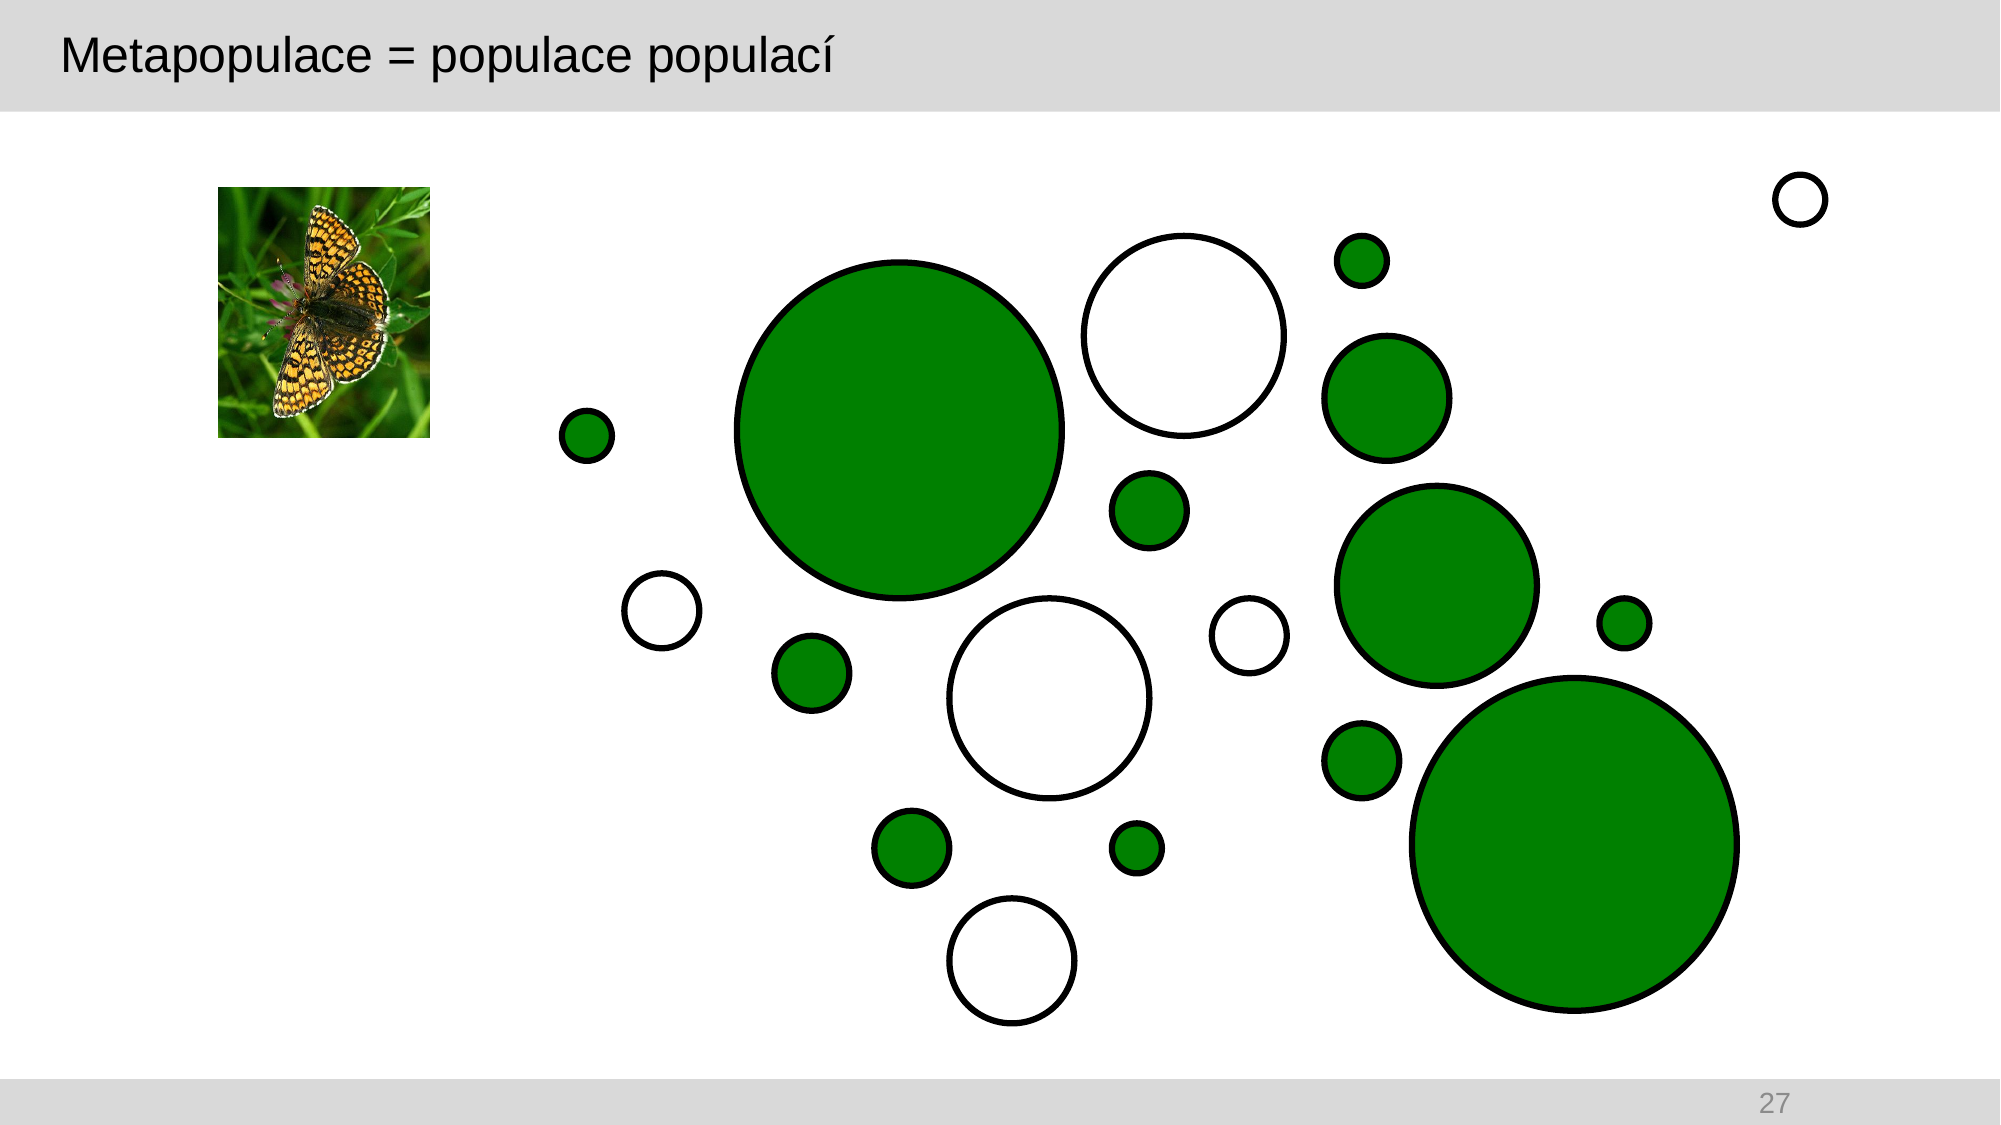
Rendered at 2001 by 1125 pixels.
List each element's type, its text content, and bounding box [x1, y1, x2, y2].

text_box [1336, 485, 1537, 686]
text_box [1775, 174, 1826, 225]
slide_number 27 [1550, 1079, 2000, 1125]
text_box [949, 898, 1075, 1024]
text_box [1211, 598, 1287, 674]
text_box [1083, 235, 1284, 436]
text_box [1324, 335, 1450, 461]
text_box [1324, 723, 1400, 799]
text_box [624, 573, 700, 649]
text_box [1111, 473, 1187, 549]
text_box [1111, 823, 1162, 874]
text_box [736, 262, 1062, 599]
footer [0, 1079, 1550, 1125]
text_box [561, 410, 612, 461]
text_box [1599, 598, 1650, 649]
text_box [949, 598, 1150, 799]
text_box [874, 810, 950, 886]
picture [218, 187, 430, 438]
title Metapopulace = populace populací [0, 0, 2000, 112]
text_box [1411, 677, 1737, 1011]
text_box [1336, 235, 1387, 286]
text_box [774, 635, 850, 711]
